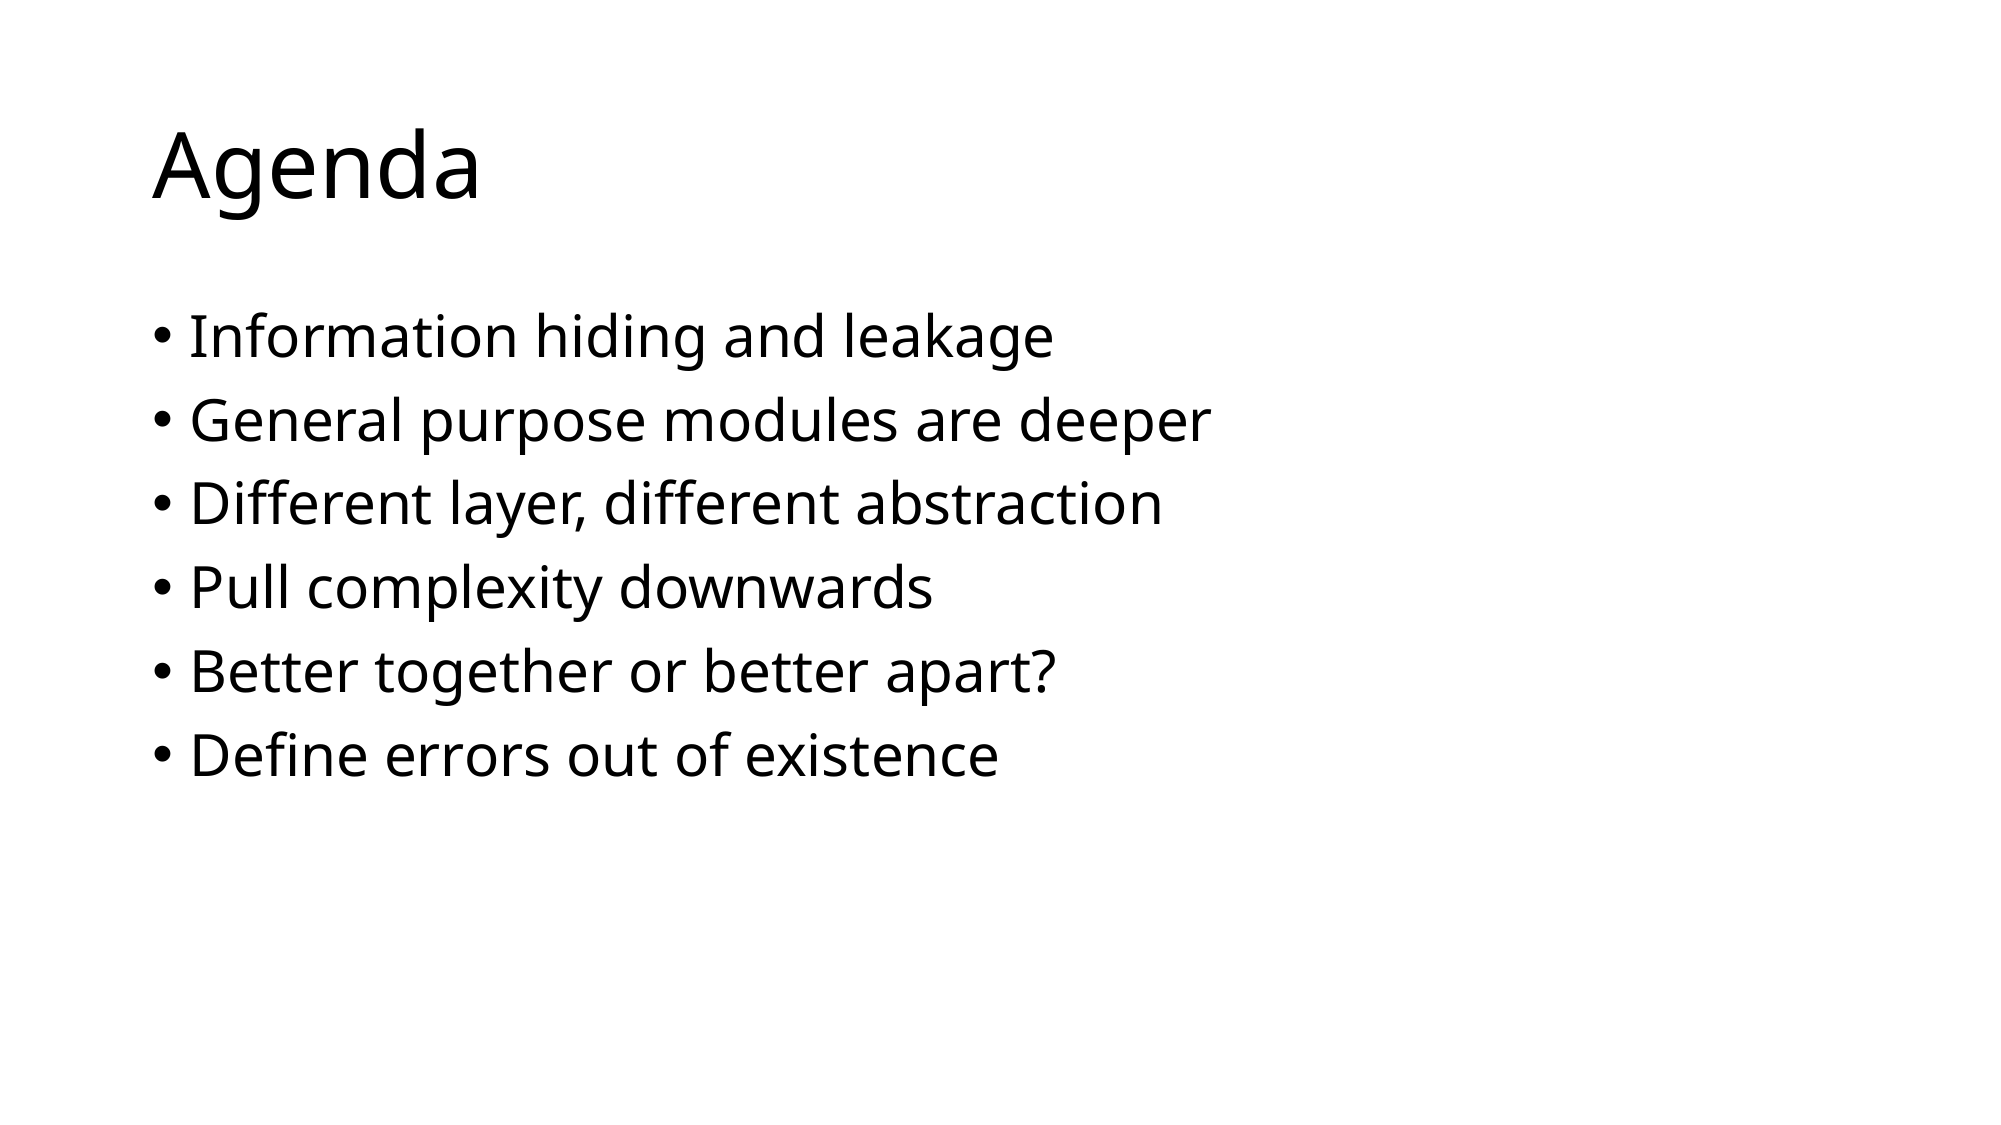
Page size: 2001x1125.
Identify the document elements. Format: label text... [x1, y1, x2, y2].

title Agenda [137, 59, 1863, 278]
list Information hiding and leakage General purpose modules are deeper Different layer, different abstraction Pull complexity downwards Better together or better apart? Define errors out of existence [137, 299, 1863, 1014]
